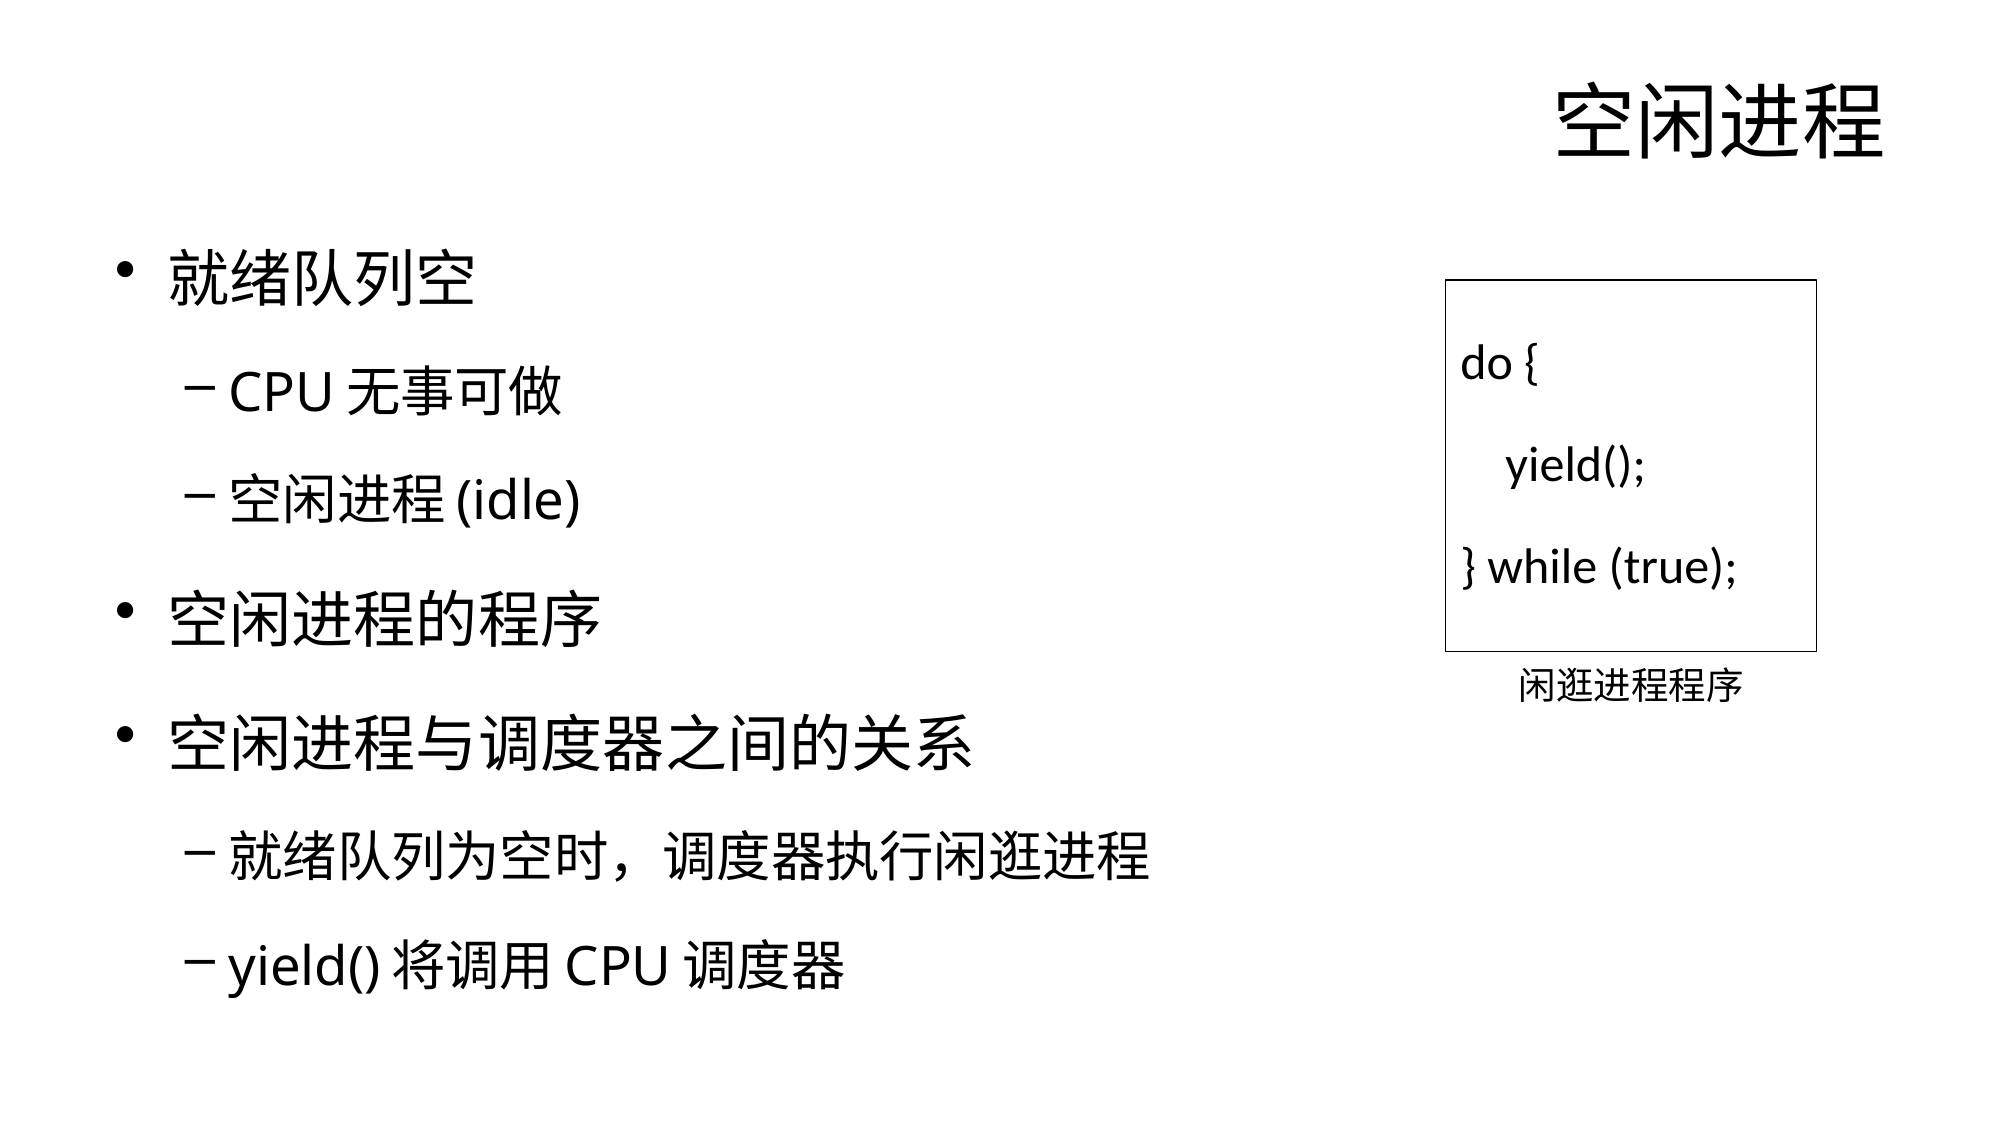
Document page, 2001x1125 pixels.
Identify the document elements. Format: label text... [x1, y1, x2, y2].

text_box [1443, 279, 1819, 721]
title 空闲进程 [99, 44, 1901, 193]
list 就绪队列空 CPU无事可做 空闲进程(idle) 空闲进程的程序 空闲进程与调度器之间的关系 就绪队列为空时，调度器执行闲逛进程 yield()将调用CPU调度器 [99, 193, 1901, 1006]
